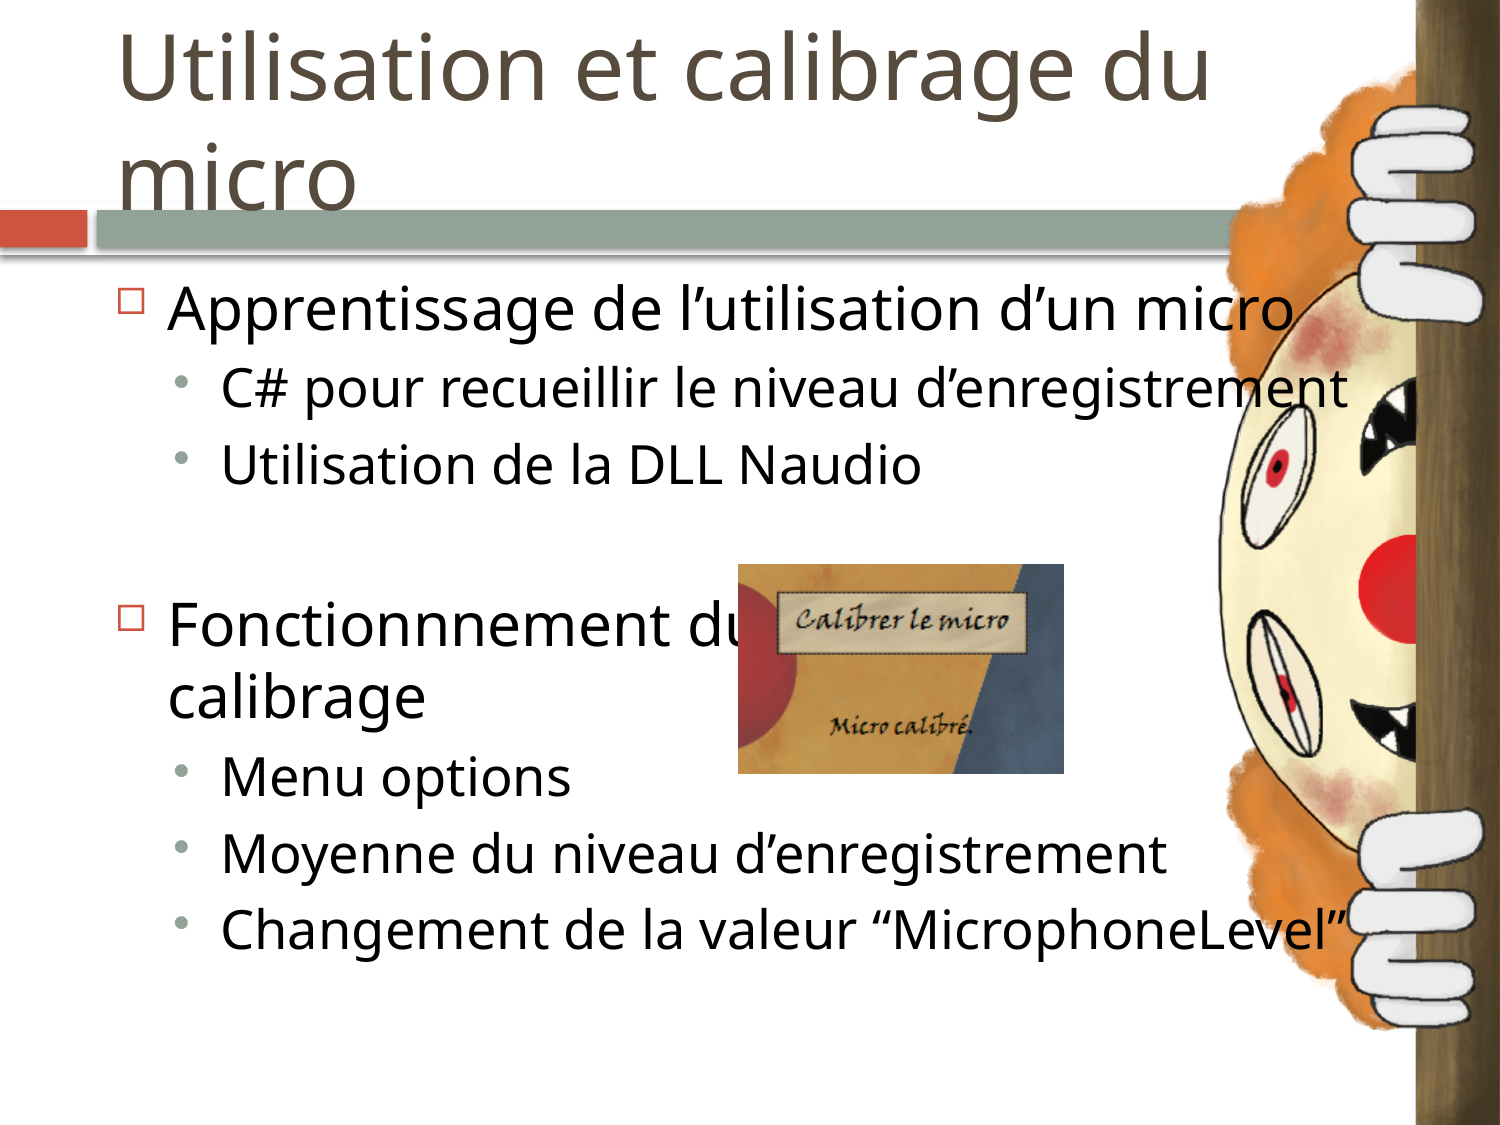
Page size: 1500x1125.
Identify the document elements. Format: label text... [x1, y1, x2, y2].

title Utilisation et calibrage du micro [100, 37, 1438, 200]
picture [1213, 0, 1500, 1125]
picture [737, 563, 1064, 774]
list Apprentissage de l’utilisation d’un micro C# pour recueillir le niveau d’enregistrement Utilisation de la DLL Naudio Fonctionnnement du calibrage Menu options Moyenne du niveau d’enregistrement Changement de la valeur “MicrophoneLevel” [100, 262, 1438, 1000]
